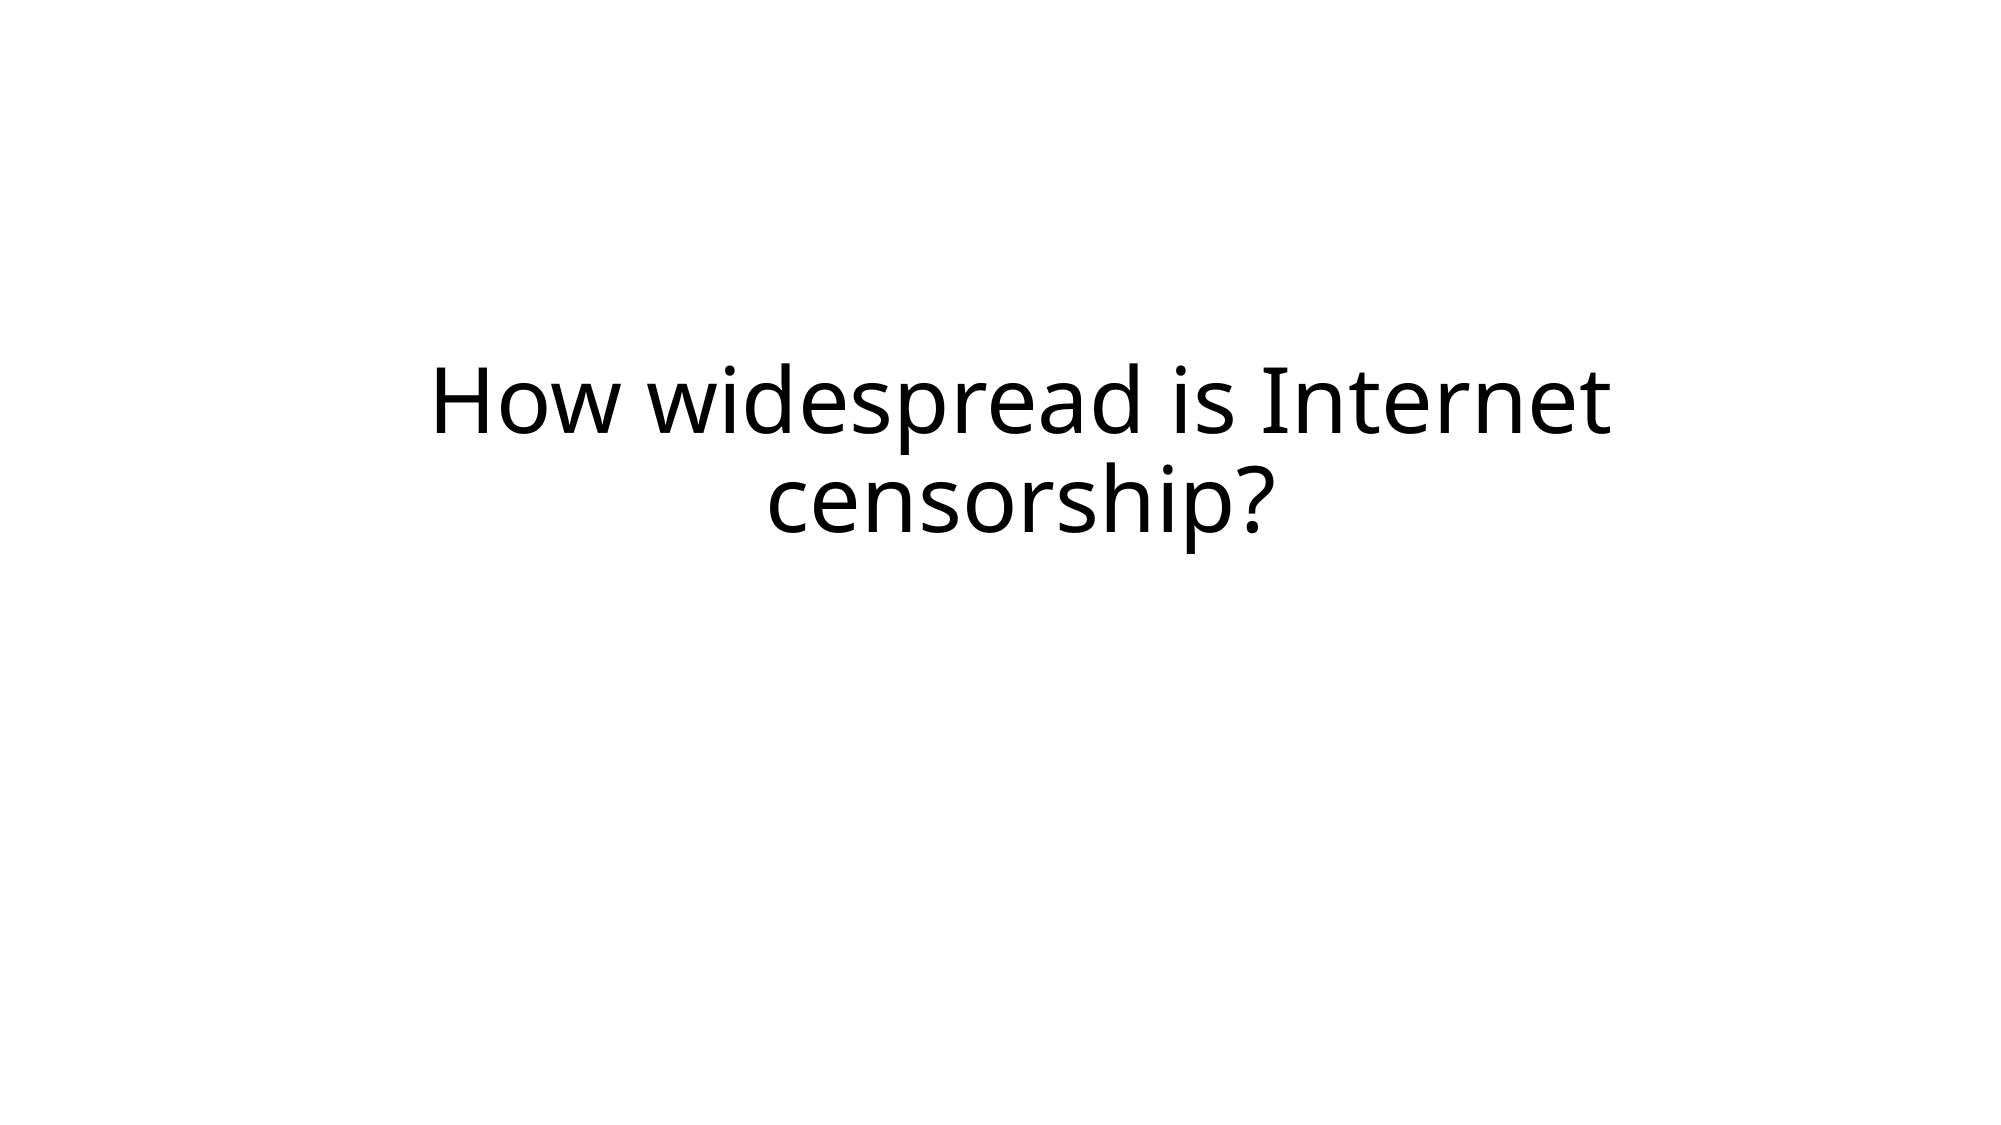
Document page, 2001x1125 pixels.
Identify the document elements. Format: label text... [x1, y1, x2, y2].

title How widespread is Internet censorship? [158, 345, 1884, 563]
